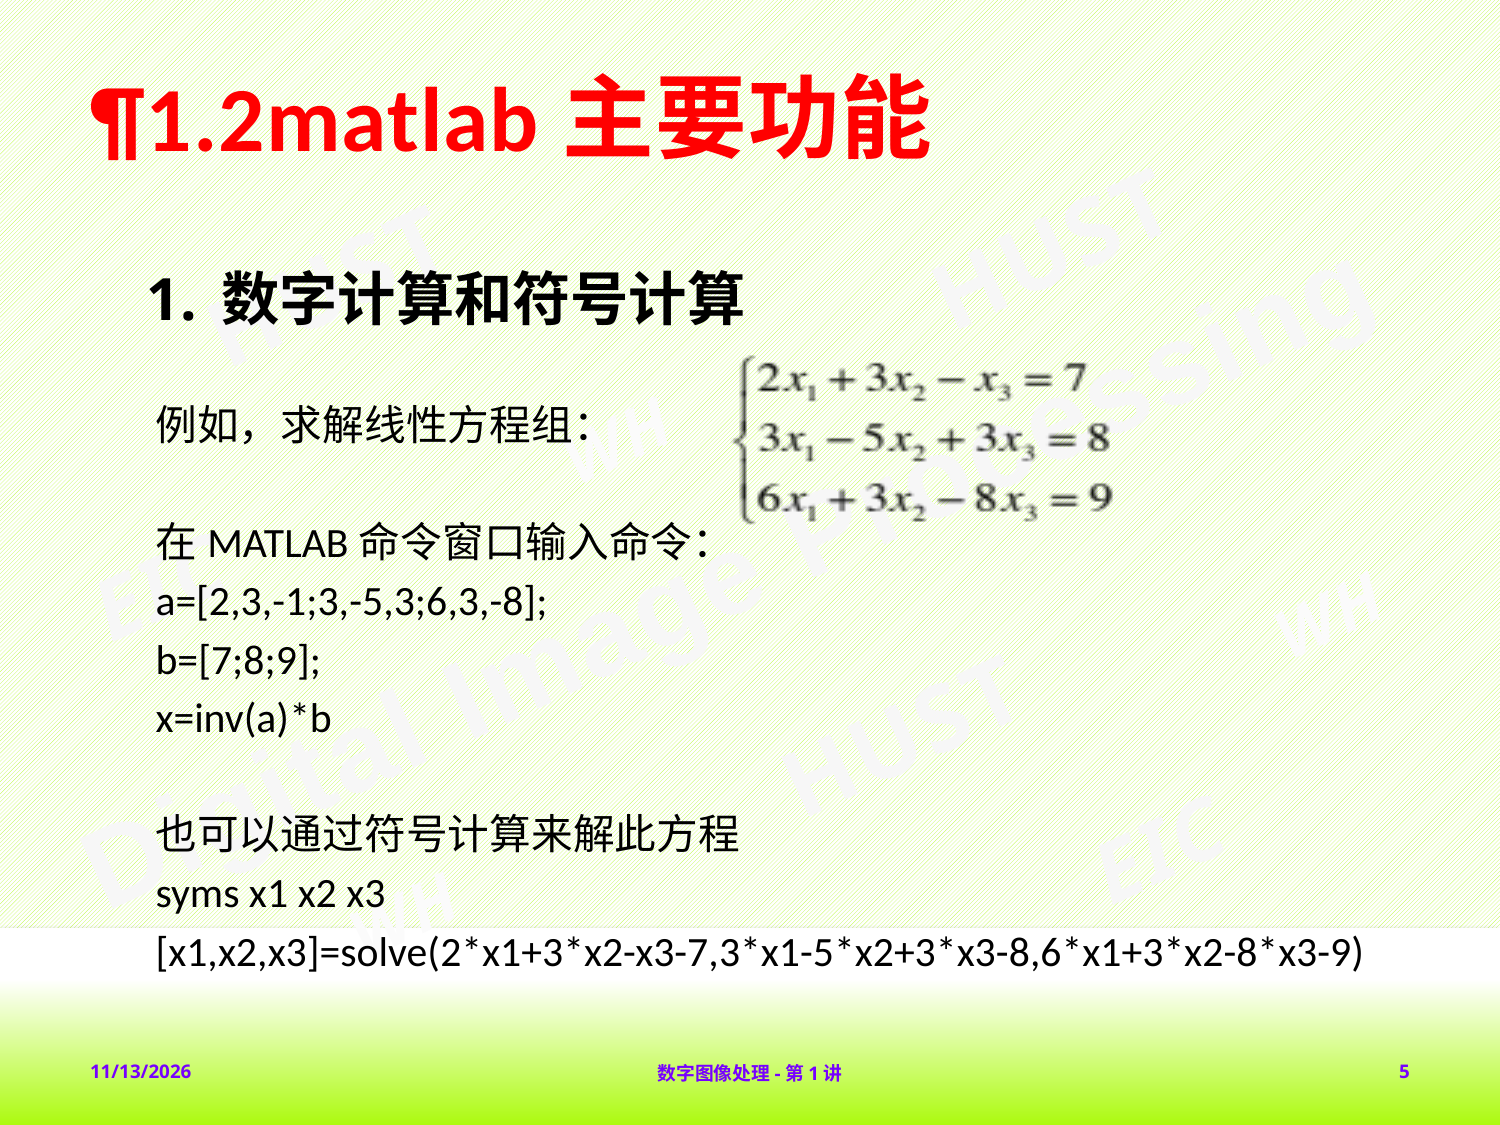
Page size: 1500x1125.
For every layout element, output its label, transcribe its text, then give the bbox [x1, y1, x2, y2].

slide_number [75, 1042, 425, 1103]
footer 数字图像处理-第1讲 [512, 1042, 988, 1103]
list 数字计算和符号计算 例如，求解线性方程组： 在MATLAB命令窗口输入命令： a=[2,3,-1;3,-5,3;6,3,-8]; b=[7;8;9]; x=inv(a)*b 也可以通过符号计算来解此方程 syms x1 x2 x3 [x1,x2,x3]=solve(2*x1+3*x2-x3-7,3*x1-5*x2+3*x3-8,6*x1+3*x2-8*x3-9) [74, 219, 1426, 1083]
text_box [726, 349, 1117, 528]
slide_number 5 [1074, 1042, 1425, 1103]
title ¶1.2matlab主要功能 [74, 44, 1426, 185]
